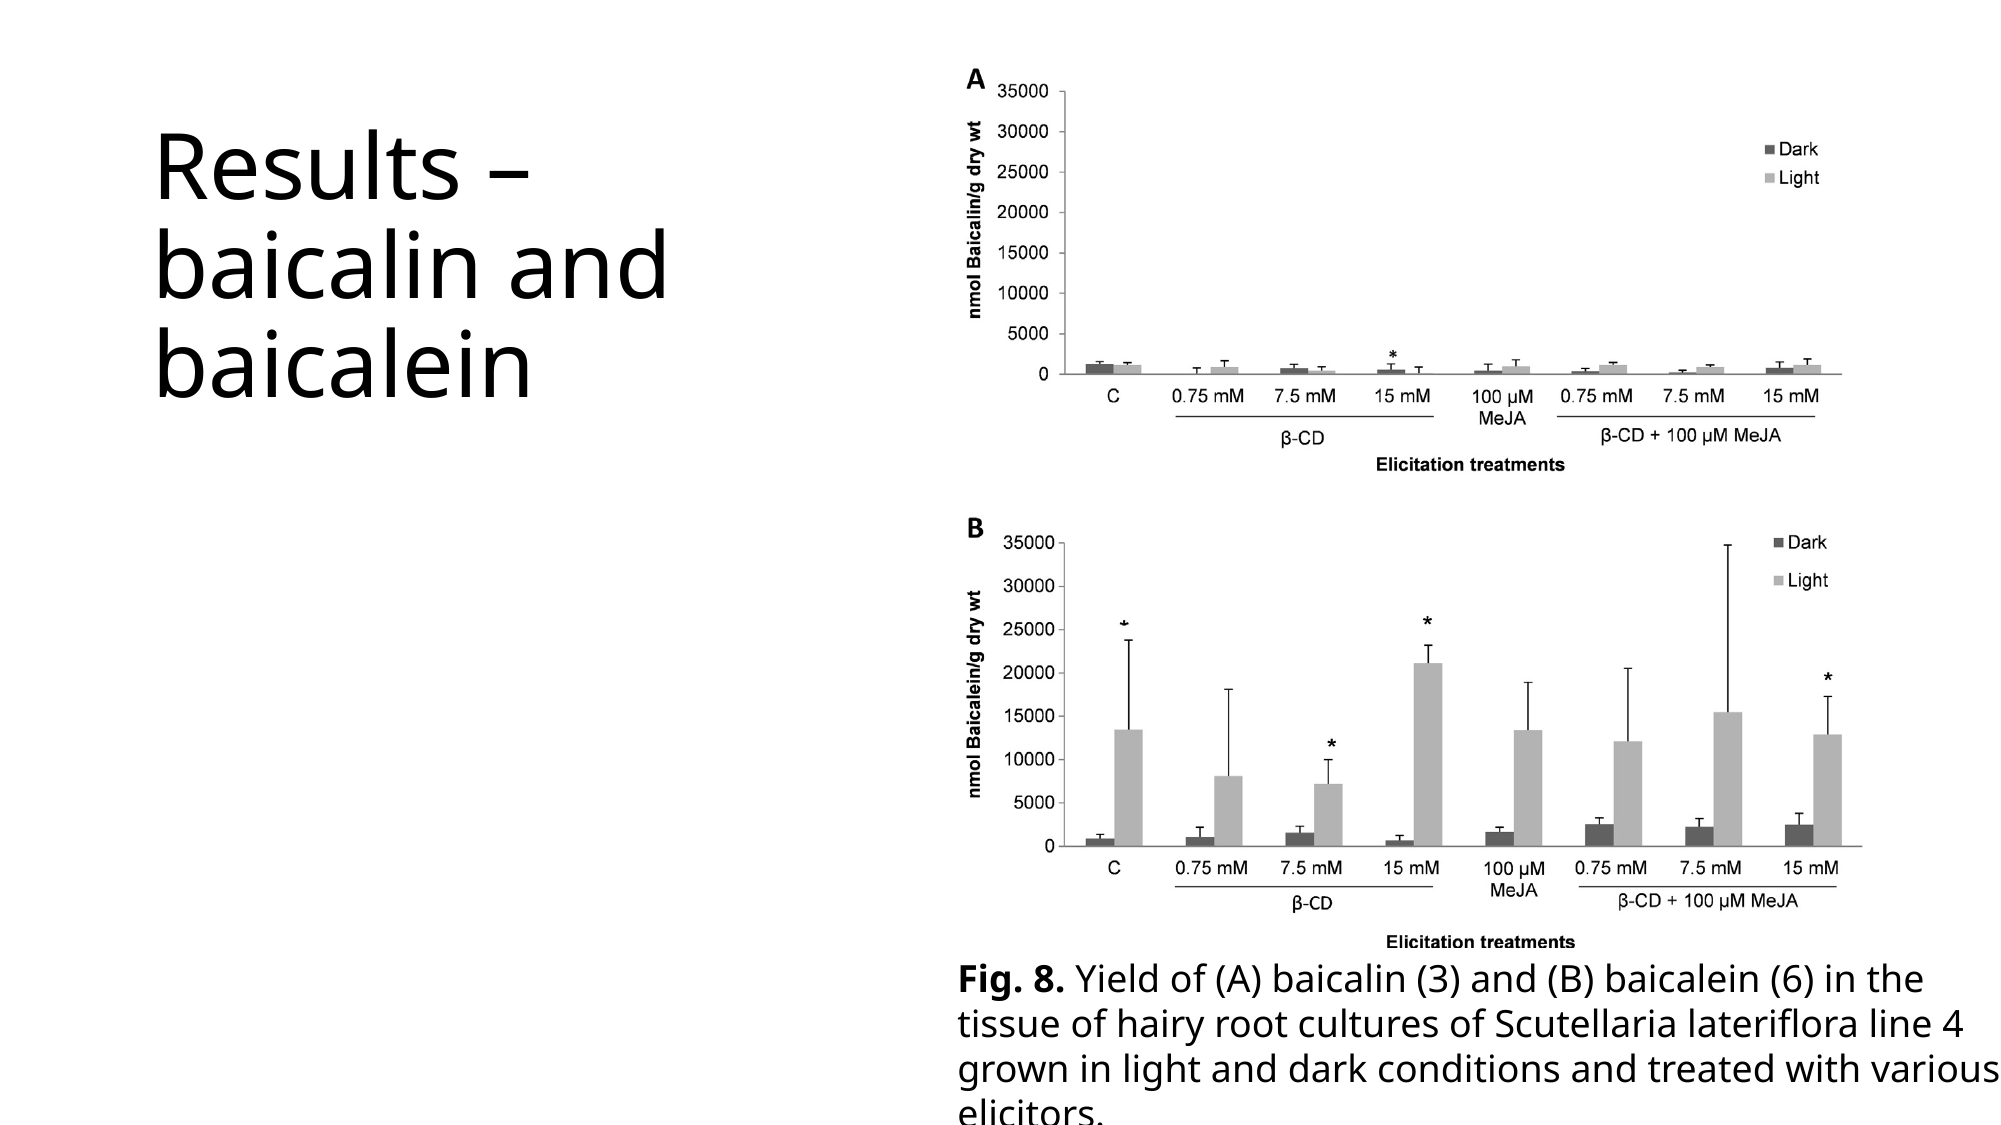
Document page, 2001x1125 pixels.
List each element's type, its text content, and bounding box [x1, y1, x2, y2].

text_box Fig. 8. Yield of (A) baicalin (3) and (B) baicalein (6) in the tissue of hairy root cultures of Scutellaria lateriflora line 4 grown in light and dark conditions and treated with various elicitors. [942, 947, 2000, 1125]
title Results – baicalin and baicalein [137, 64, 710, 474]
picture [964, 64, 1863, 948]
